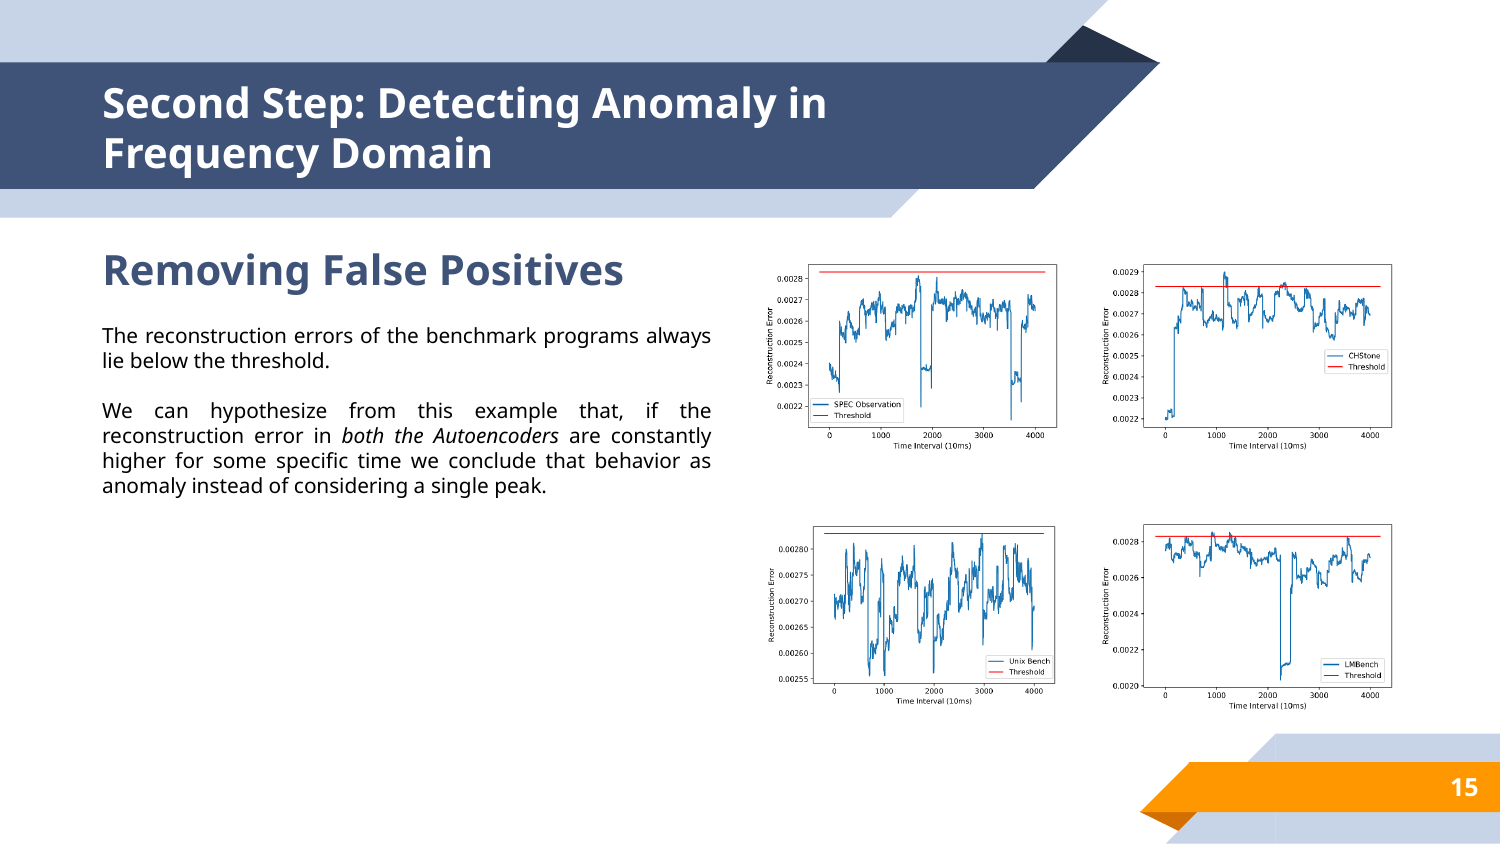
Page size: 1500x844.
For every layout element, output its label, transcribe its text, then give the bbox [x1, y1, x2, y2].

picture [761, 259, 1062, 455]
slide_number 15 [1249, 760, 1494, 813]
picture [763, 521, 1060, 710]
text_box The reconstruction errors of the benchmark programs always lie below the threshold. We can hypothesize from this example that, if the reconstruction error in both the Autoencoders are constantly higher for some specific time we conclude that behavior as anomaly instead of considering a single peak. [87, 332, 727, 556]
title Second Step: Detecting Anomaly in Frequency Domain [87, 64, 1034, 190]
text_box Removing False Positives [87, 205, 950, 332]
picture [1096, 519, 1398, 715]
picture [1096, 259, 1398, 455]
